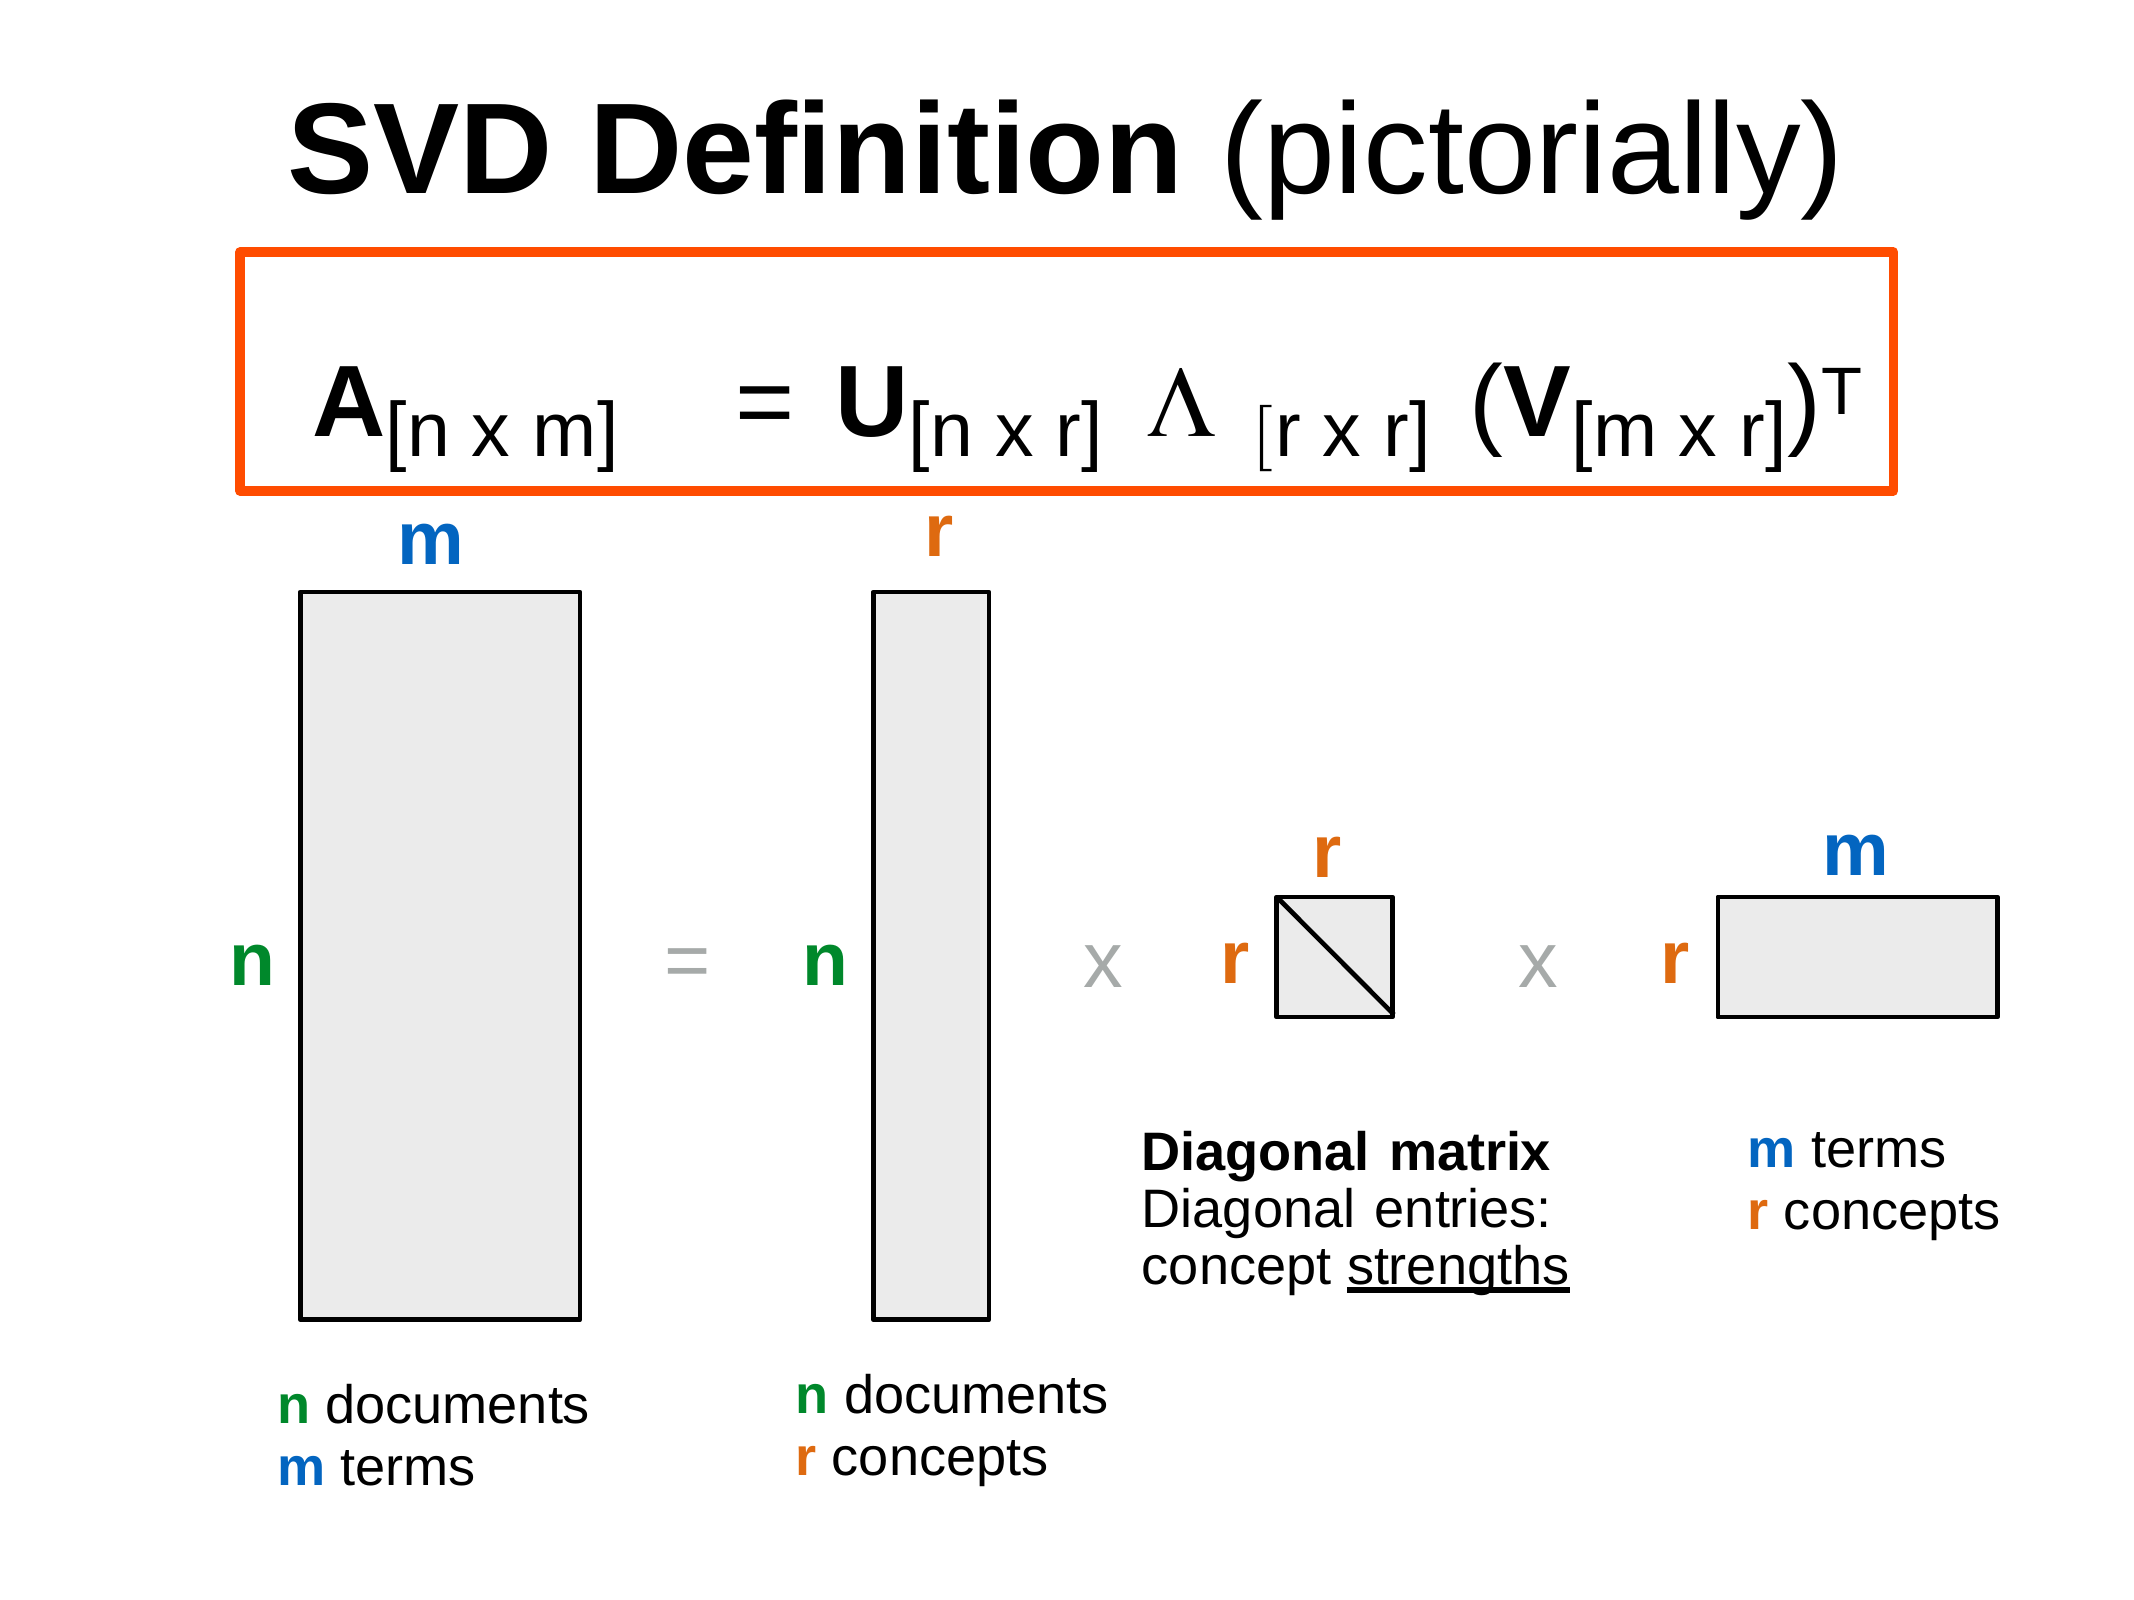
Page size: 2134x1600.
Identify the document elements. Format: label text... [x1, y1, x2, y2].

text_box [1715, 894, 2001, 1020]
text_box n documents m terms [275, 1370, 593, 1497]
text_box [870, 589, 992, 1323]
text_box m [395, 487, 467, 580]
text_box r [922, 479, 957, 572]
text_box m [1820, 797, 1892, 890]
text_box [297, 589, 583, 1323]
text_box r [1658, 906, 1692, 999]
text_box x [1516, 906, 1561, 1004]
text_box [1274, 894, 1397, 1020]
title SVD Definition (pictorially) [285, 62, 1847, 252]
text_box n documents r concepts [793, 1360, 1112, 1486]
text_box = [662, 906, 713, 1004]
text_box A[n x m] = U[n x r]  r x r] (V[m x r])T [239, 252, 1894, 491]
text_box n [227, 908, 278, 1001]
text_box r [1310, 800, 1344, 893]
text_box n [800, 908, 850, 1001]
text_box r [1218, 906, 1253, 999]
text_box x [1081, 906, 1125, 1004]
text_box Diagonal matrix Diagonal entries: concept strengths [1139, 1114, 1572, 1296]
text_box m terms r concepts [1745, 1114, 2003, 1240]
